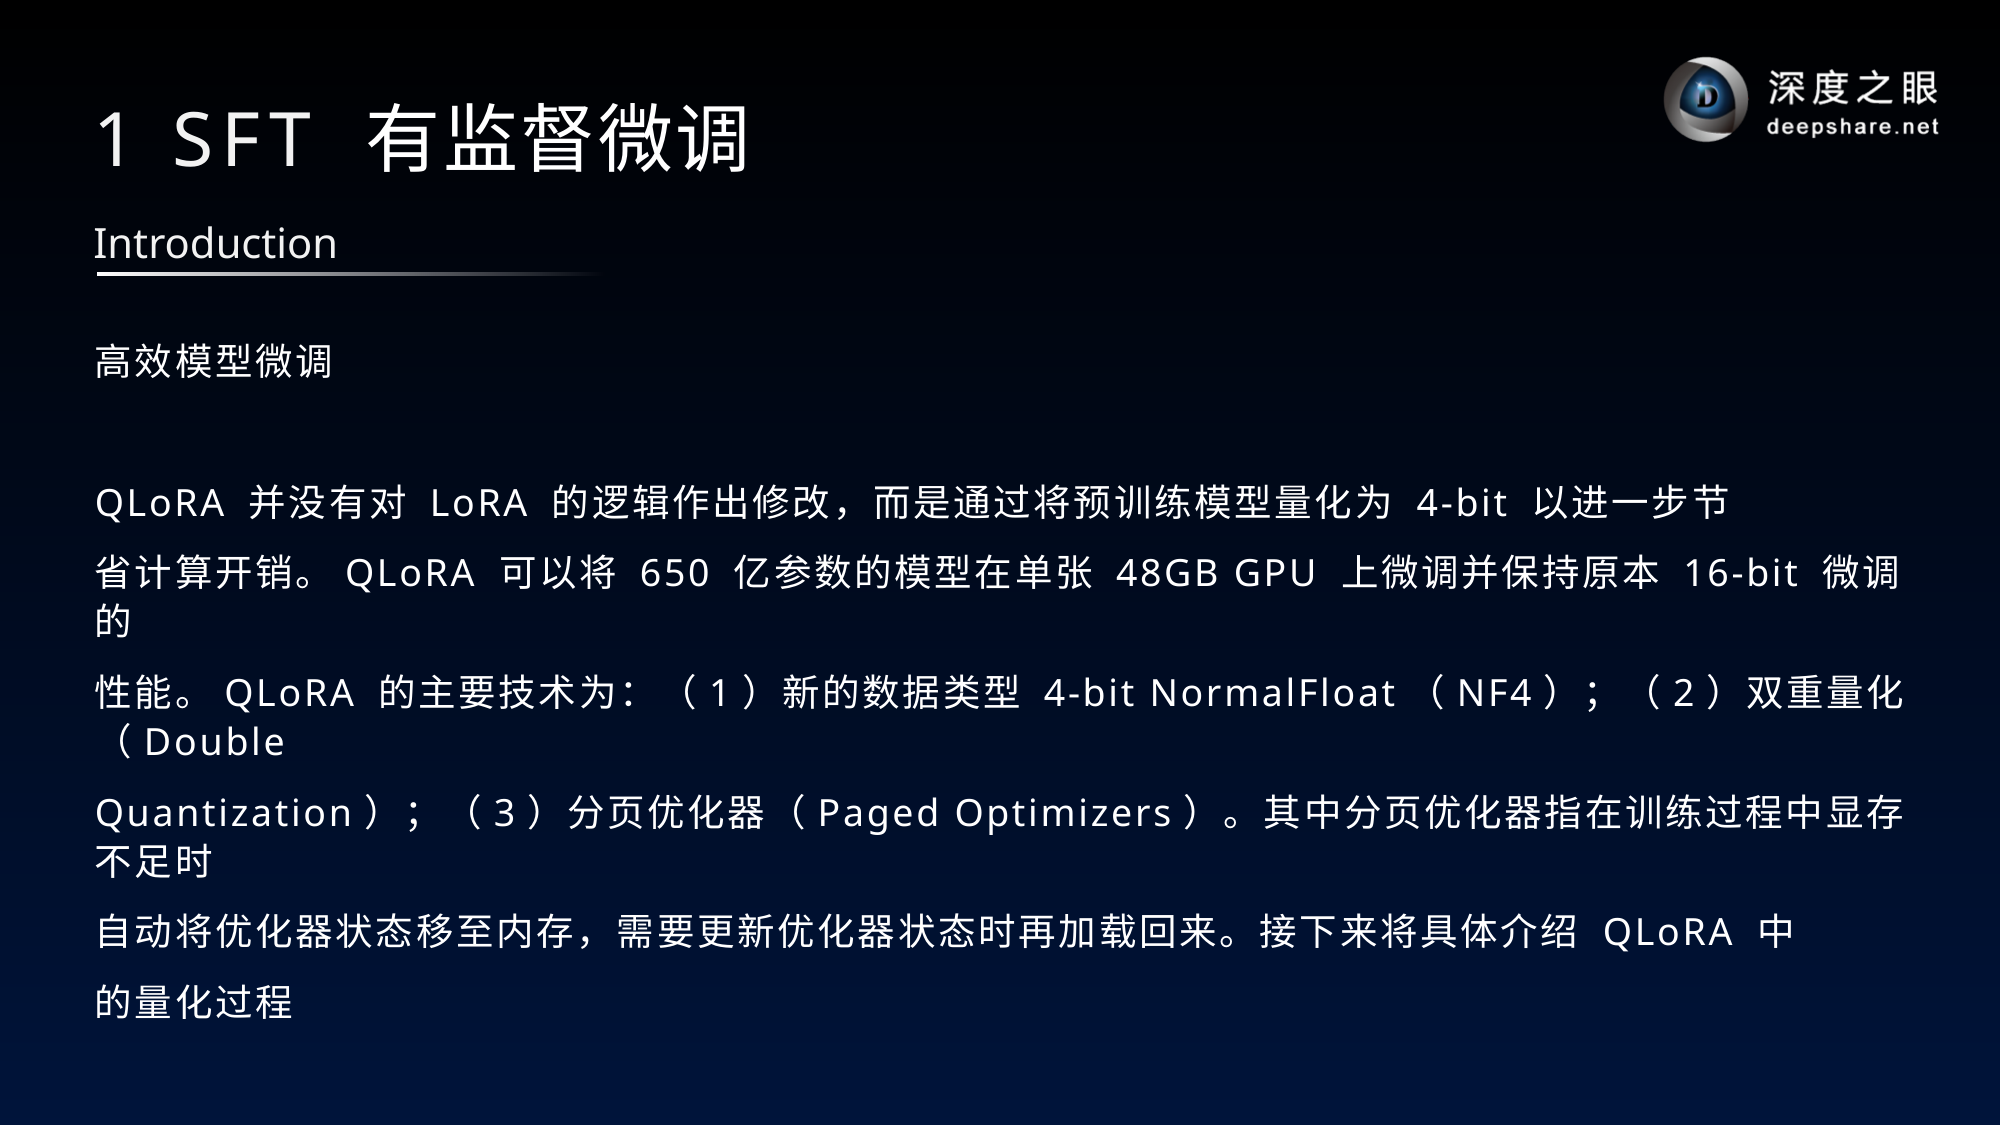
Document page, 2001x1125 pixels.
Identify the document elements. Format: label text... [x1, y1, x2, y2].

list 高效模型微调 QLoRA 并没有对 LoRA 的逻辑作出修改，而是通过将预训练模型量化为 4-bit 以进一步节 省计算开销。QLoRA 可以将 650 亿参数的模型在单张 48GB GPU 上微调并保持原本 16-bit 微调的 性能。QLoRA 的主要技术为：（1）新的数据类型 4-bit NormalFloat（NF4）；（2）双重量化（Double Quantization）；（3）分页优化器（Paged Optimizers）。其中分页优化器指在训练过程中显存不足时 自动将优化器状态移至内存，需要更新优化器状态时再加载回来。接下来将具体介绍 QLoRA 中 的量化过程 [80, 325, 1923, 1125]
picture [1644, 37, 1945, 163]
title 1 SFT 有监督微调 [78, 94, 1192, 192]
subtitle Introduction [78, 209, 813, 270]
